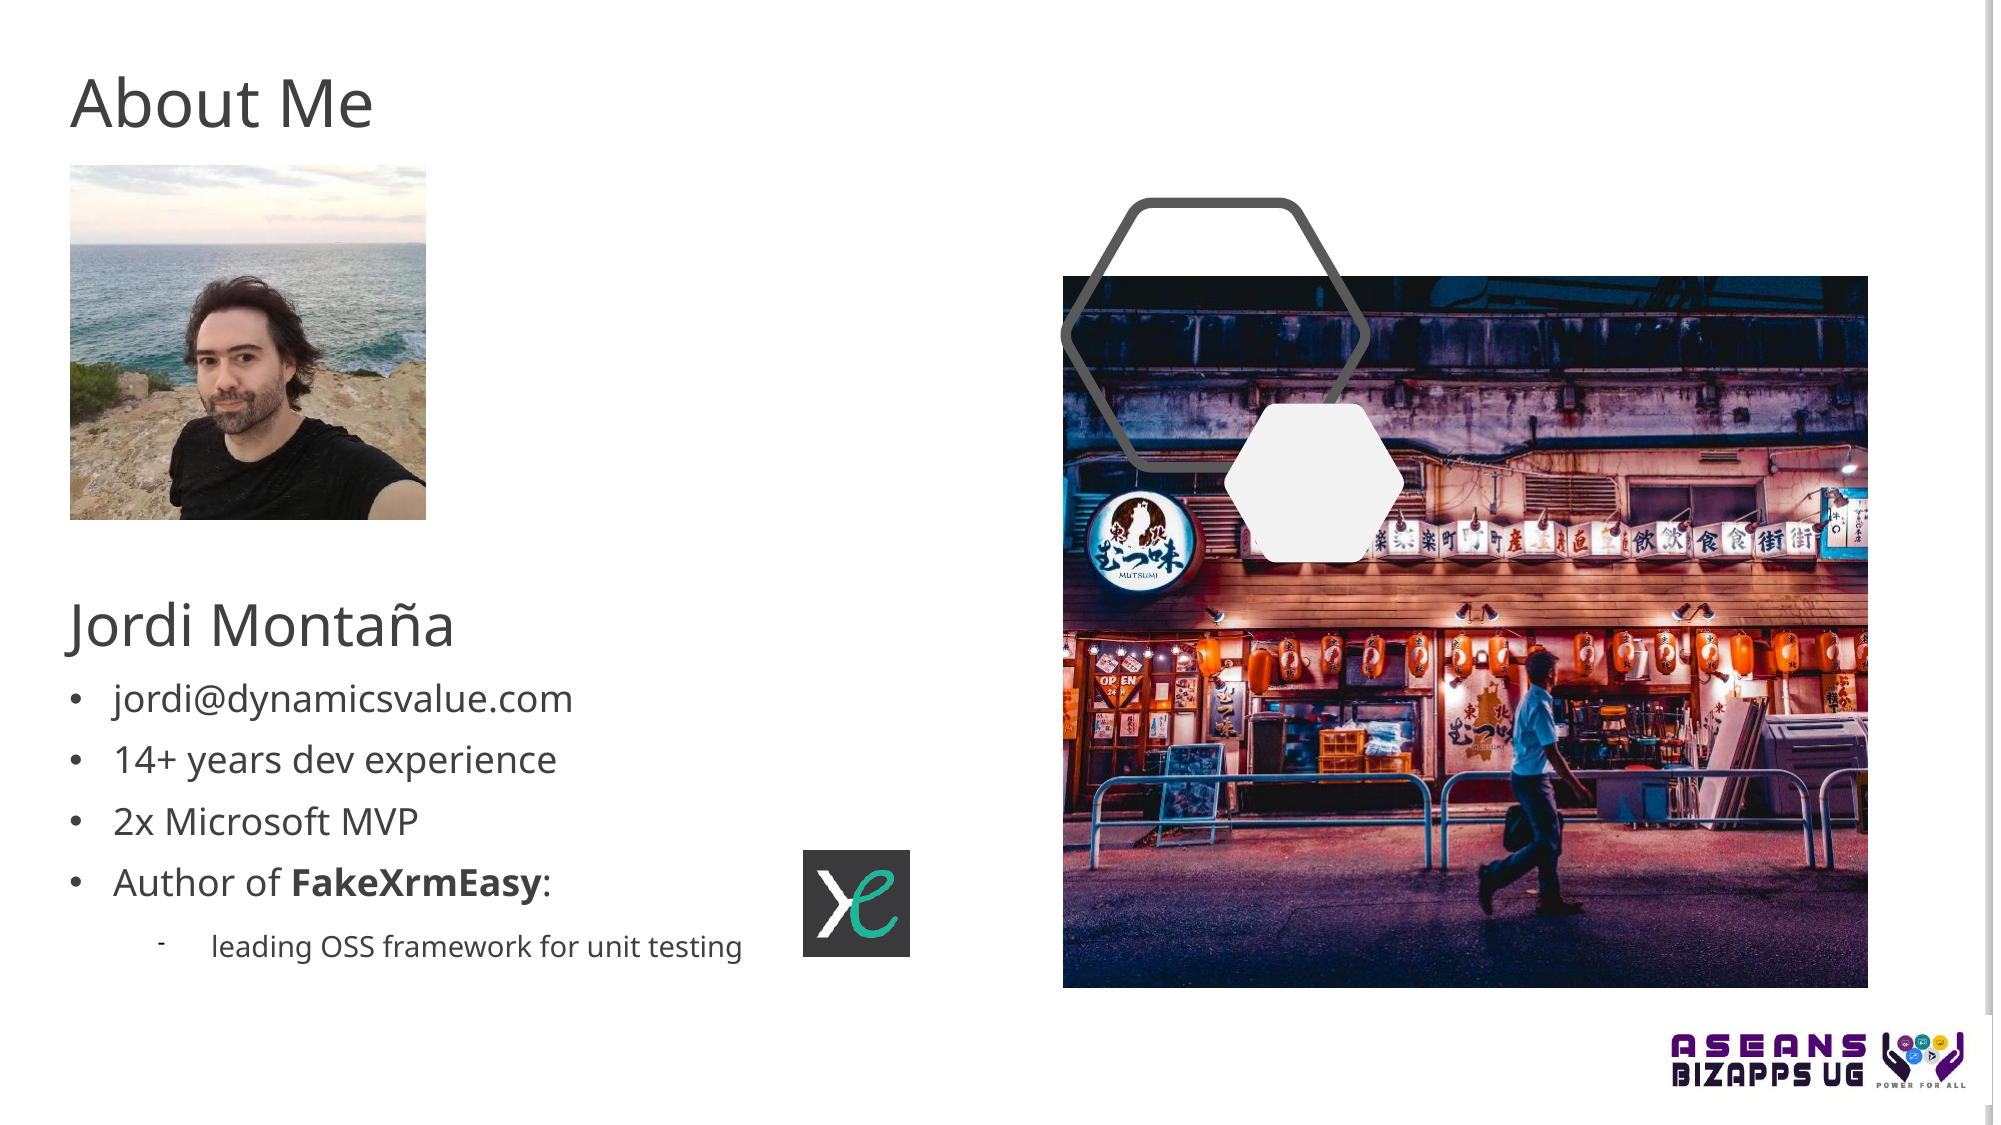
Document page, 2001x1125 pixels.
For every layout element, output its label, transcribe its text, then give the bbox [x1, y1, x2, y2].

picture [70, 165, 426, 520]
picture [1654, 1014, 1992, 1105]
text_box [1097, 202, 1334, 274]
text_box About Me [70, 70, 969, 142]
text_box Jordi Montaña jordi@dynamicsvalue.com 14+ years dev experience 2x Microsoft MVP Author of FakeXrmEasy: leading OSS framework for unit testing [69, 596, 967, 969]
picture [802, 850, 910, 957]
picture [1062, 276, 1868, 988]
